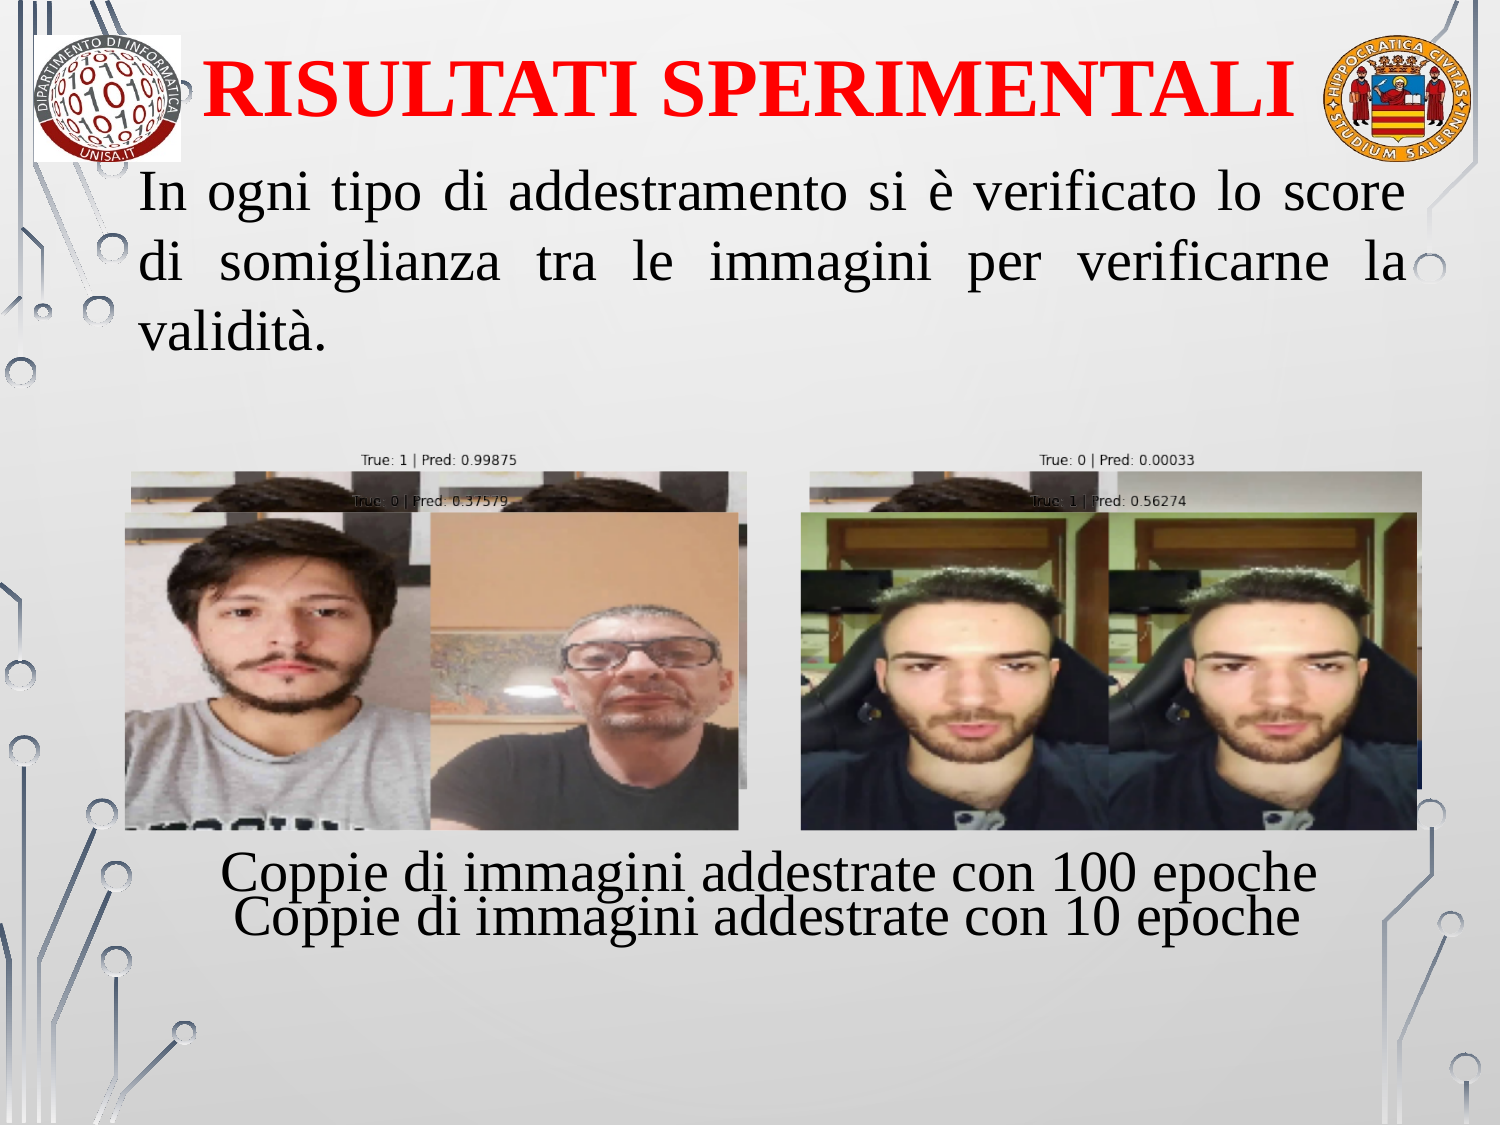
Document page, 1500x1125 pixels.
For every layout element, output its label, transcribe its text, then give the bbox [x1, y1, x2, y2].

picture [122, 444, 1424, 840]
text_box RISULTATI SPERIMENTALI [187, 25, 1313, 141]
picture [33, 35, 181, 162]
text_box In ogni tipo di addestramento si è verificato lo score di somiglianza tra le immagini per verificarne la validità. [123, 144, 1422, 370]
picture [1323, 35, 1471, 162]
text_box Coppie di immagini addestrate con 100 epoche [205, 840, 1340, 911]
text_box Coppie di immagini addestrate con 10 epoche [218, 911, 1327, 955]
